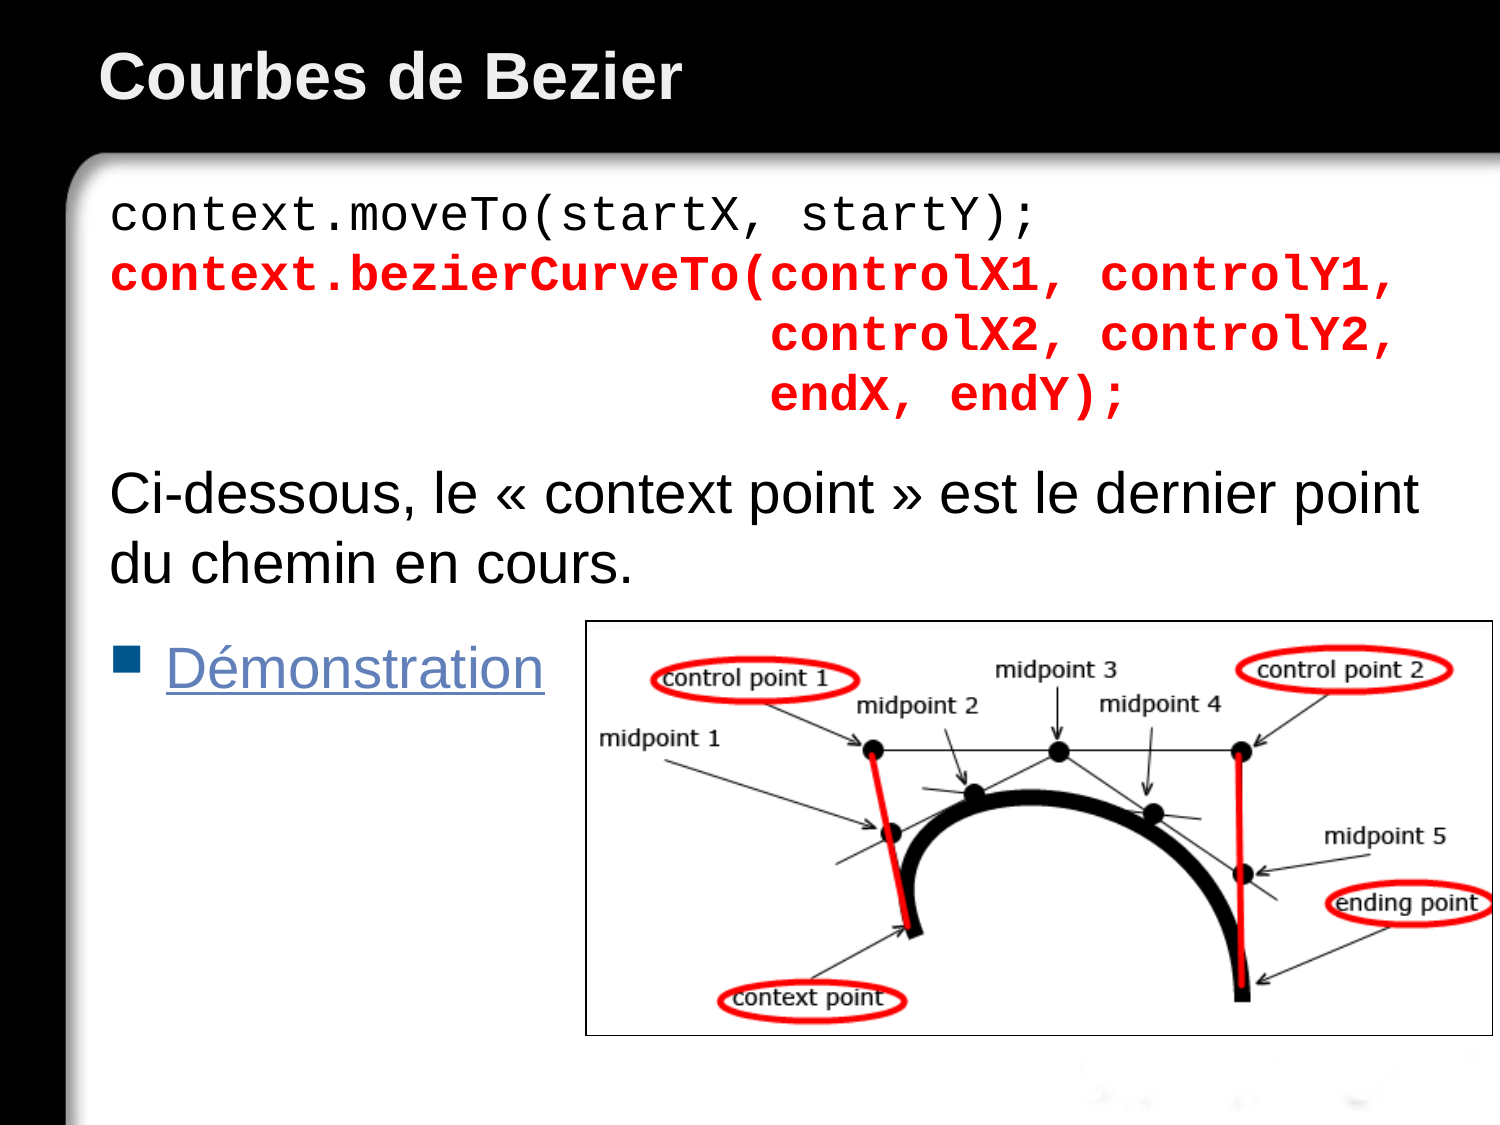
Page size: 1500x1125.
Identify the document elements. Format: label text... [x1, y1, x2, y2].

title Courbes de Bezier [83, 28, 1472, 117]
picture [0, 0, 1500, 1125]
list context.moveTo(startX, startY); context.bezierCurveTo(controlX1, controlY1, controlX2, controlY2, endX, endY); Ci-dessous, le « context point » est le dernier point du chemin en cours. Démonstration [94, 172, 1500, 948]
